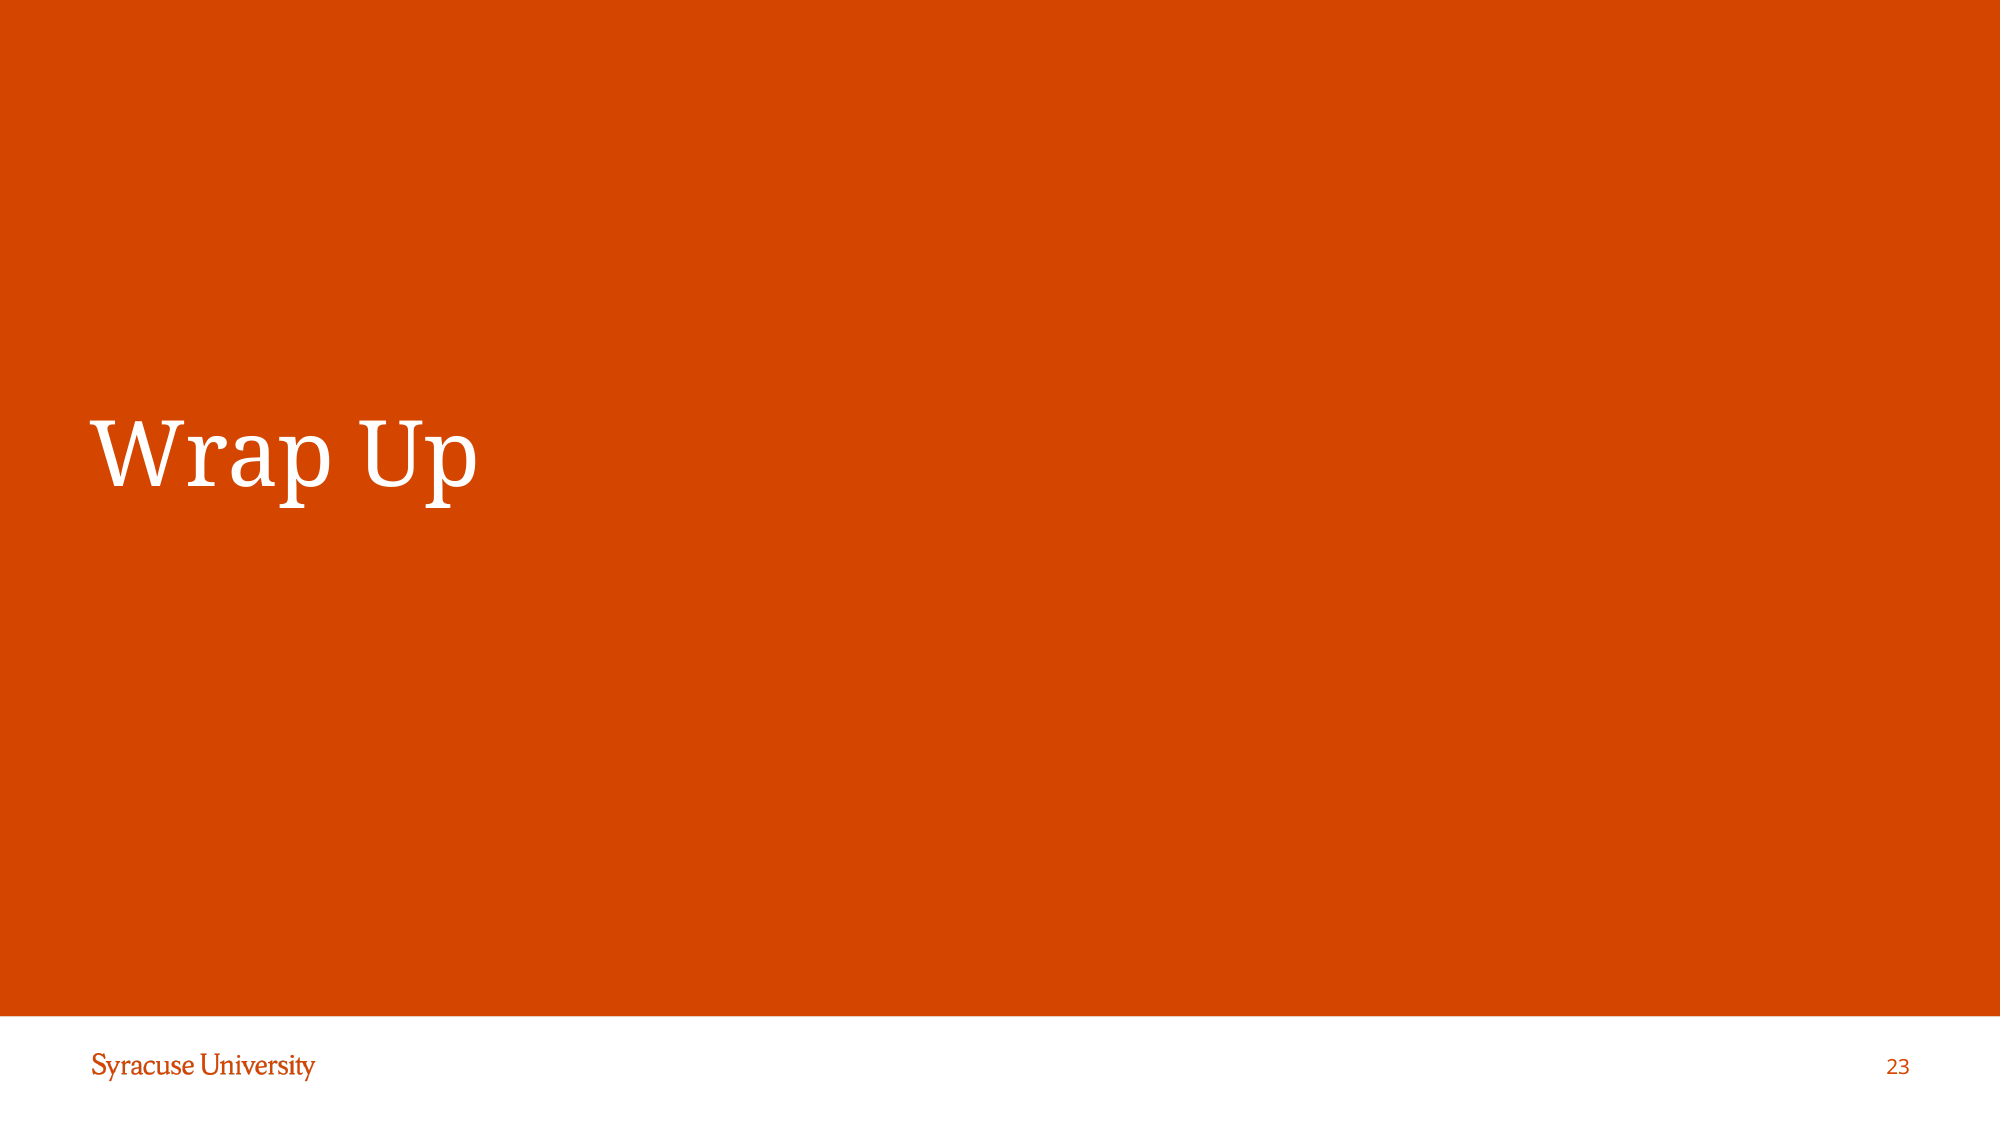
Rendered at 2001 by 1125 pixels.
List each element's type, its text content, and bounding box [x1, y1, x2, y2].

picture [91, 1052, 316, 1082]
slide_number 23 [1787, 1037, 1925, 1098]
title Wrap Up [75, 387, 1788, 789]
